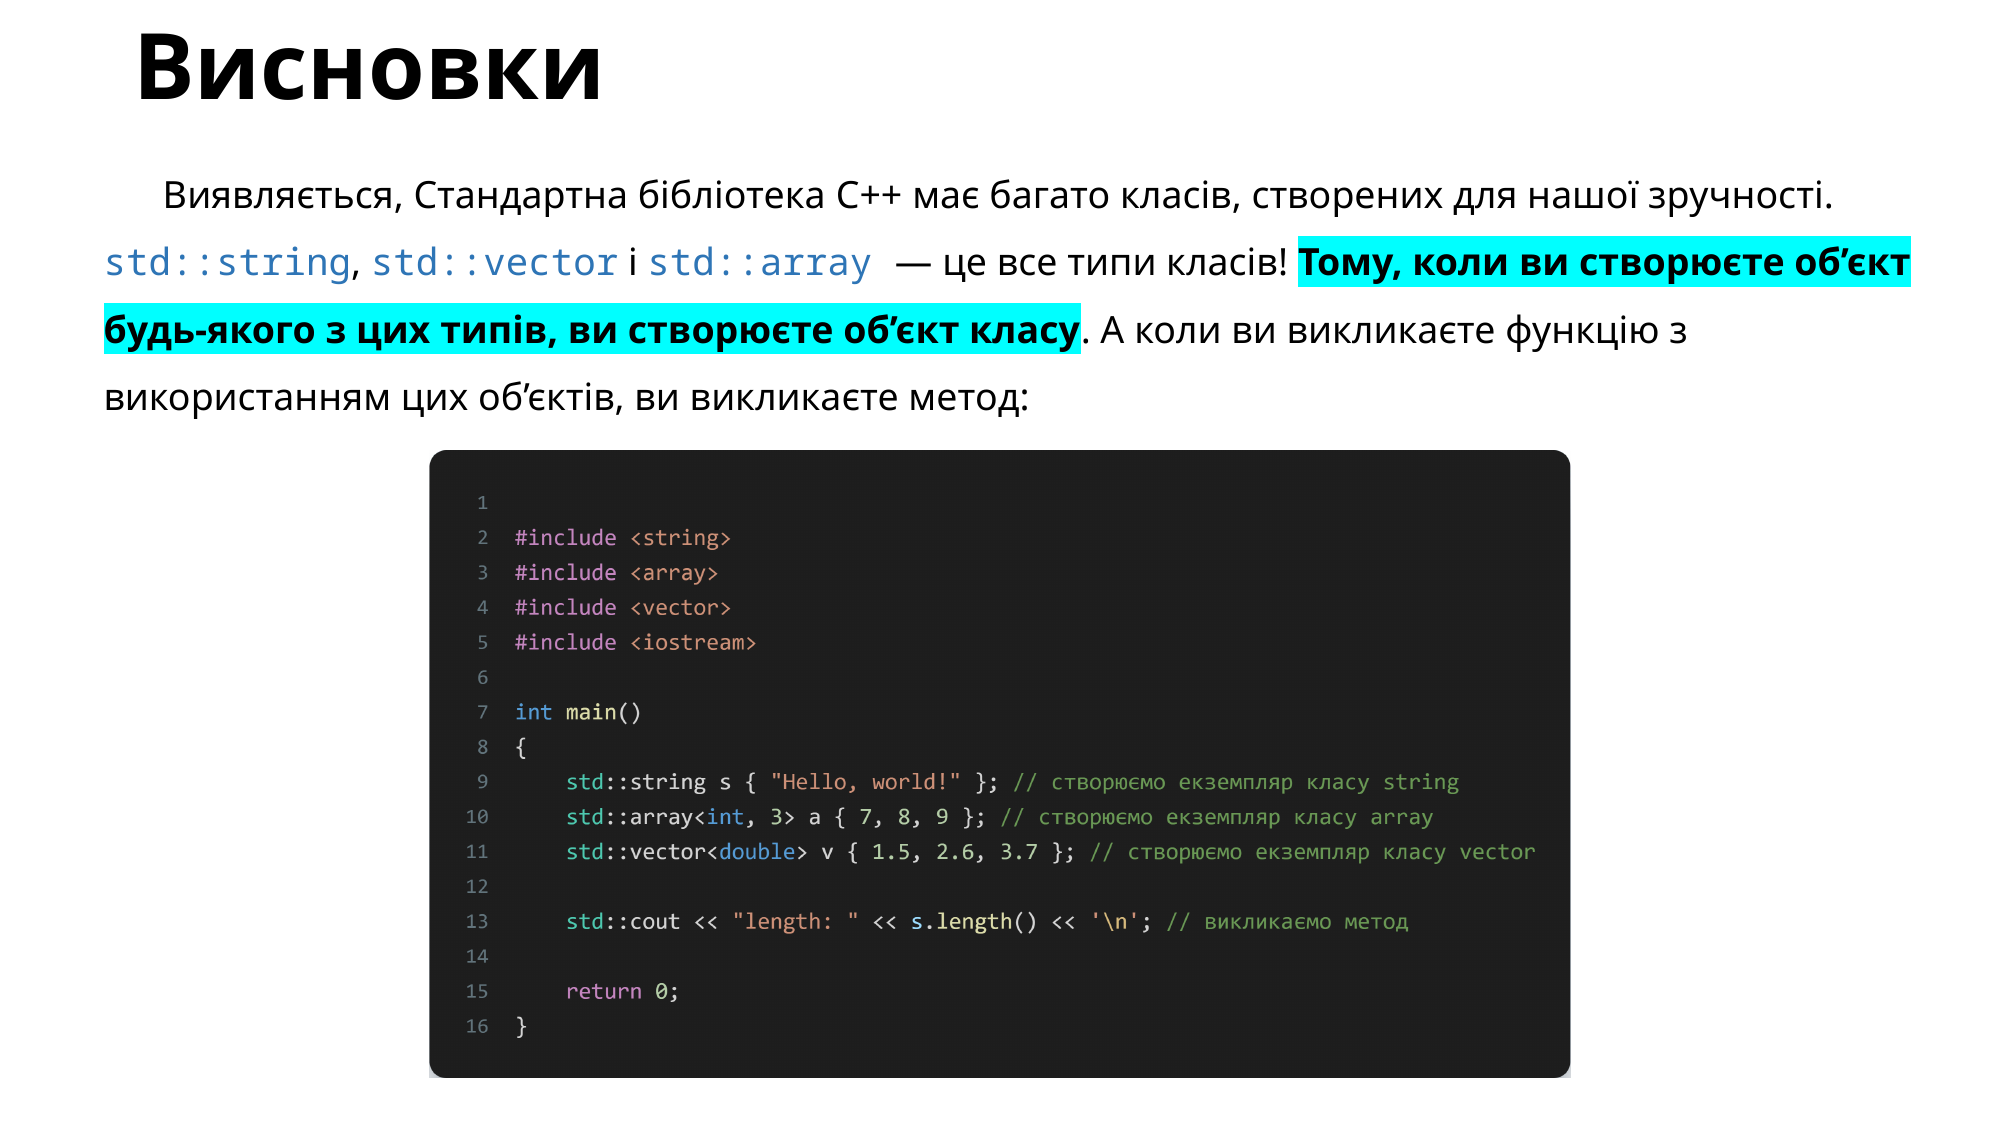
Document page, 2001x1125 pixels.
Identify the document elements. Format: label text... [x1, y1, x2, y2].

picture [429, 450, 1571, 1078]
list Виявляється, Стандартна бібліотека C++ має багато класів, створених для нашої зручності. std::string, std::vector і std::array — це все типи класів! Тому, коли ви створюєте об’єкт будь-якого з цих типів, ви створюєте об’єкт класу. А коли ви викликаєте функцію з використанням цих об’єктів, ви викликаєте метод: [0, 140, 2000, 1125]
title Висновки [0, 0, 2000, 140]
